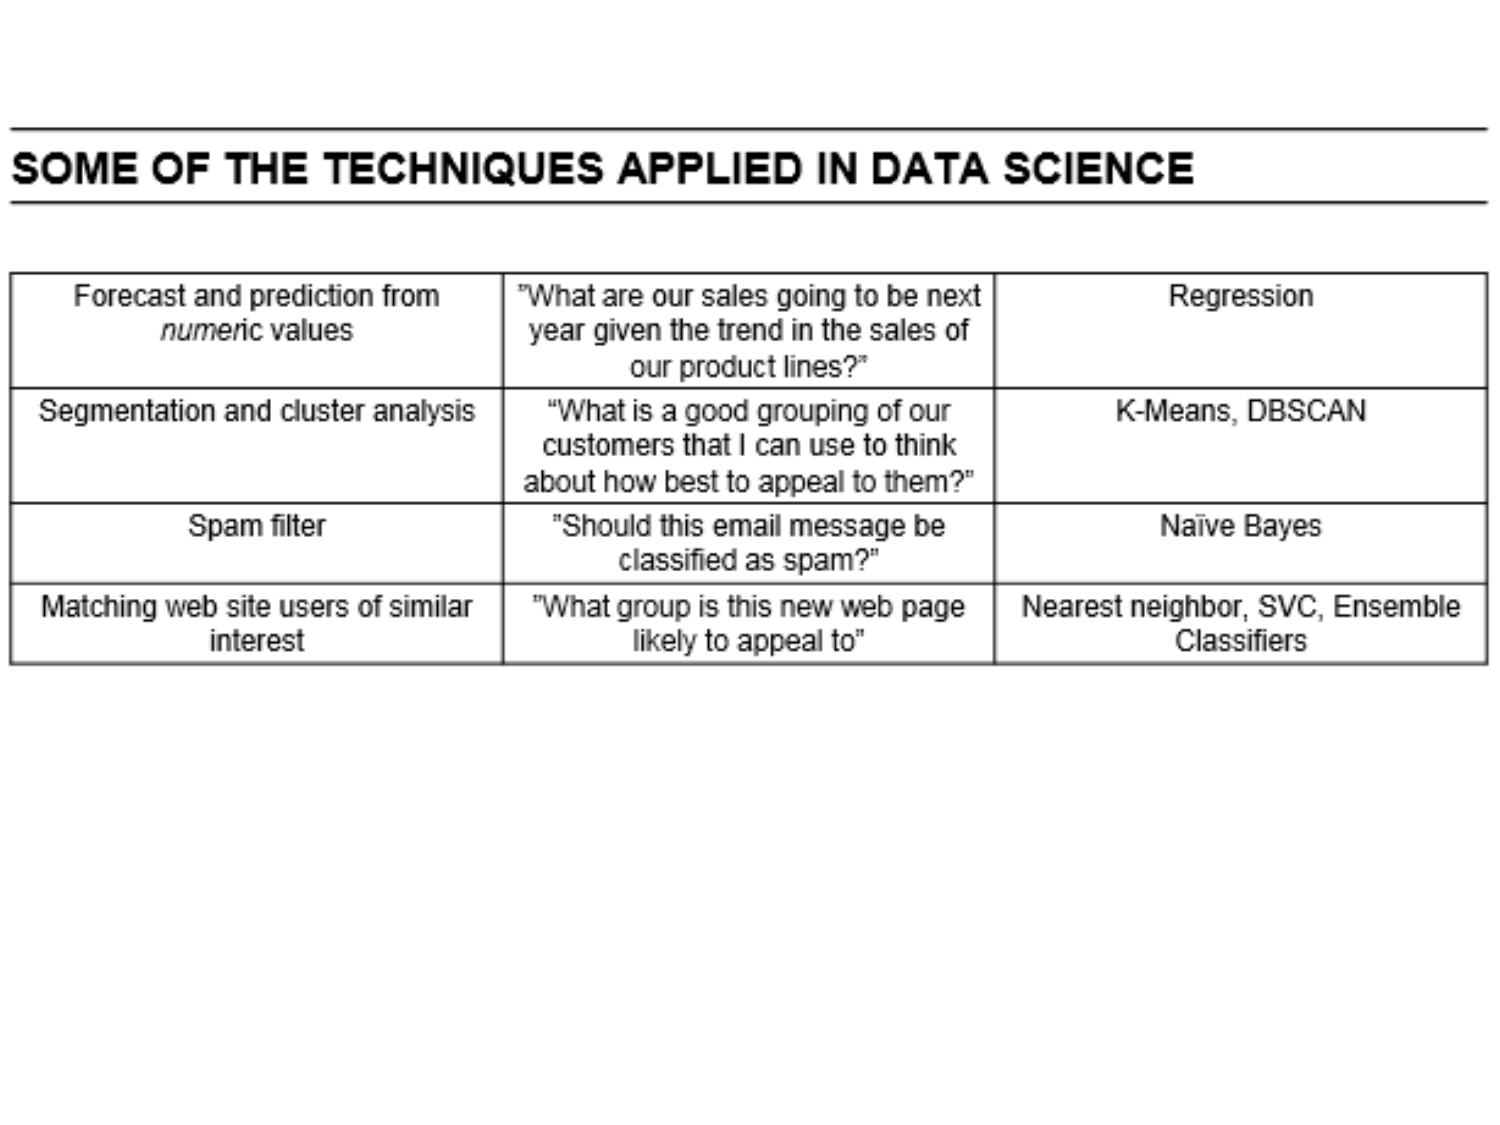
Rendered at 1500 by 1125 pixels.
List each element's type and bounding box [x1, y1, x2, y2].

picture [0, 99, 1500, 713]
